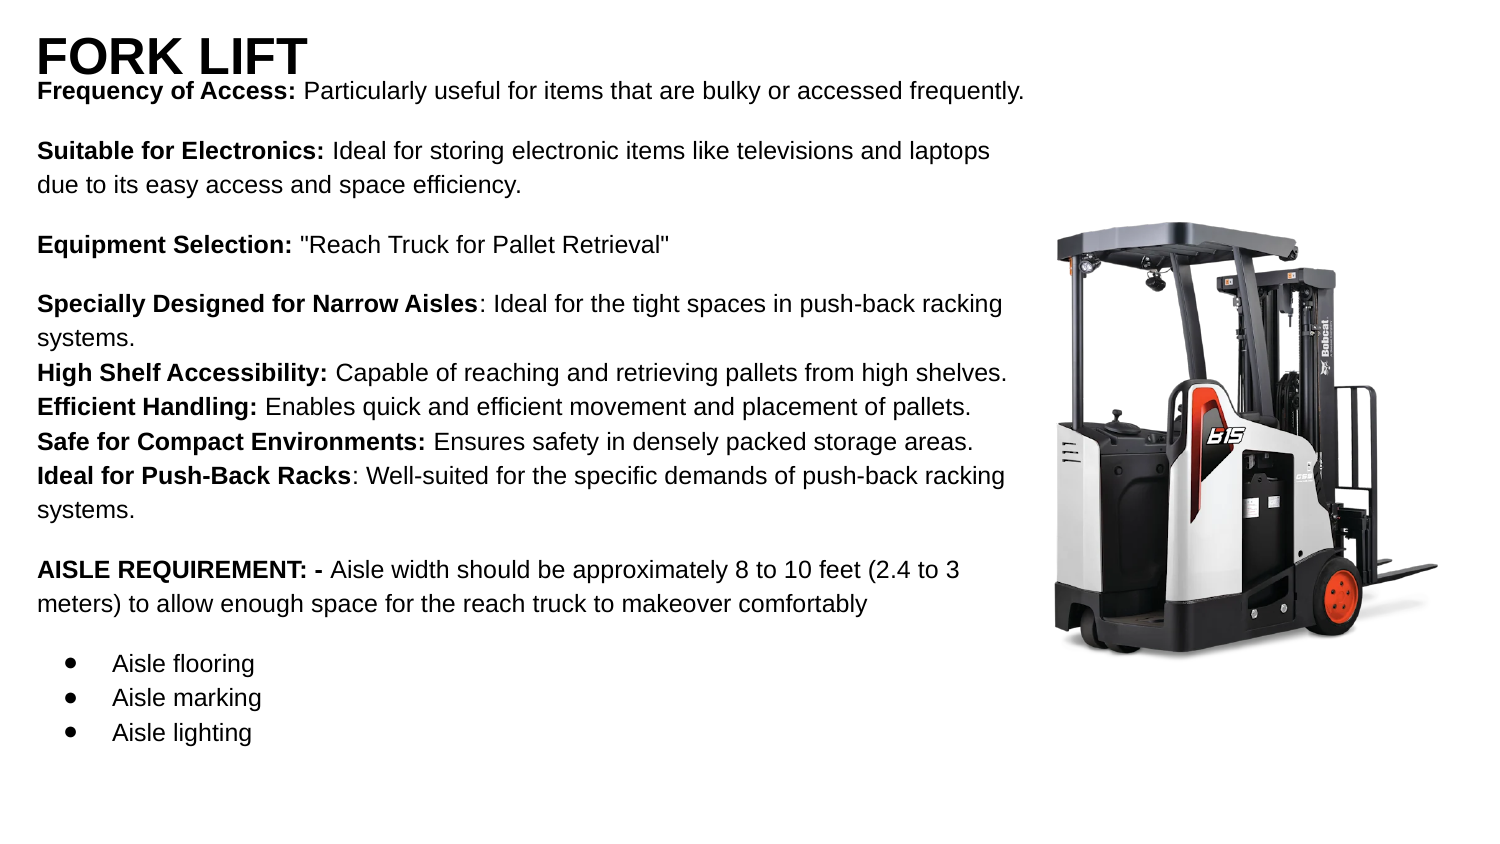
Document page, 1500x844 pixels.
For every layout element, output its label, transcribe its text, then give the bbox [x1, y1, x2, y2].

text_box FORK LIFT [22, 14, 1025, 93]
picture [996, 195, 1479, 687]
list Frequency of Access: Particularly useful for items that are bulky or accessed frequently. Suitable for Electronics: Ideal for storing electronic items like televisions and laptops due to its easy access and space efficiency. Equipment Selection: "Reach Truck for Pallet Retrieval" Specially Designed for Narrow Aisles: Ideal for the tight spaces in push-back racking systems. High Shelf Accessibility: Capable of reaching and retrieving pallets from high shelves. Efficient Handling: Enables quick and efficient movement and placement of pallets. Safe for Compact Environments: Ensures safety in densely packed storage areas. Ideal for Push-Back Racks: Well-suited for the specific demands of push-back racking systems. AISLE REQUIREMENT: - Aisle width should be approximately 8 to 10 feet (2.4 to 3 meters) to allow enough space for the reach truck to makeover comfortably Aisle flooring Aisle marking Aisle lighting [22, 55, 1049, 789]
